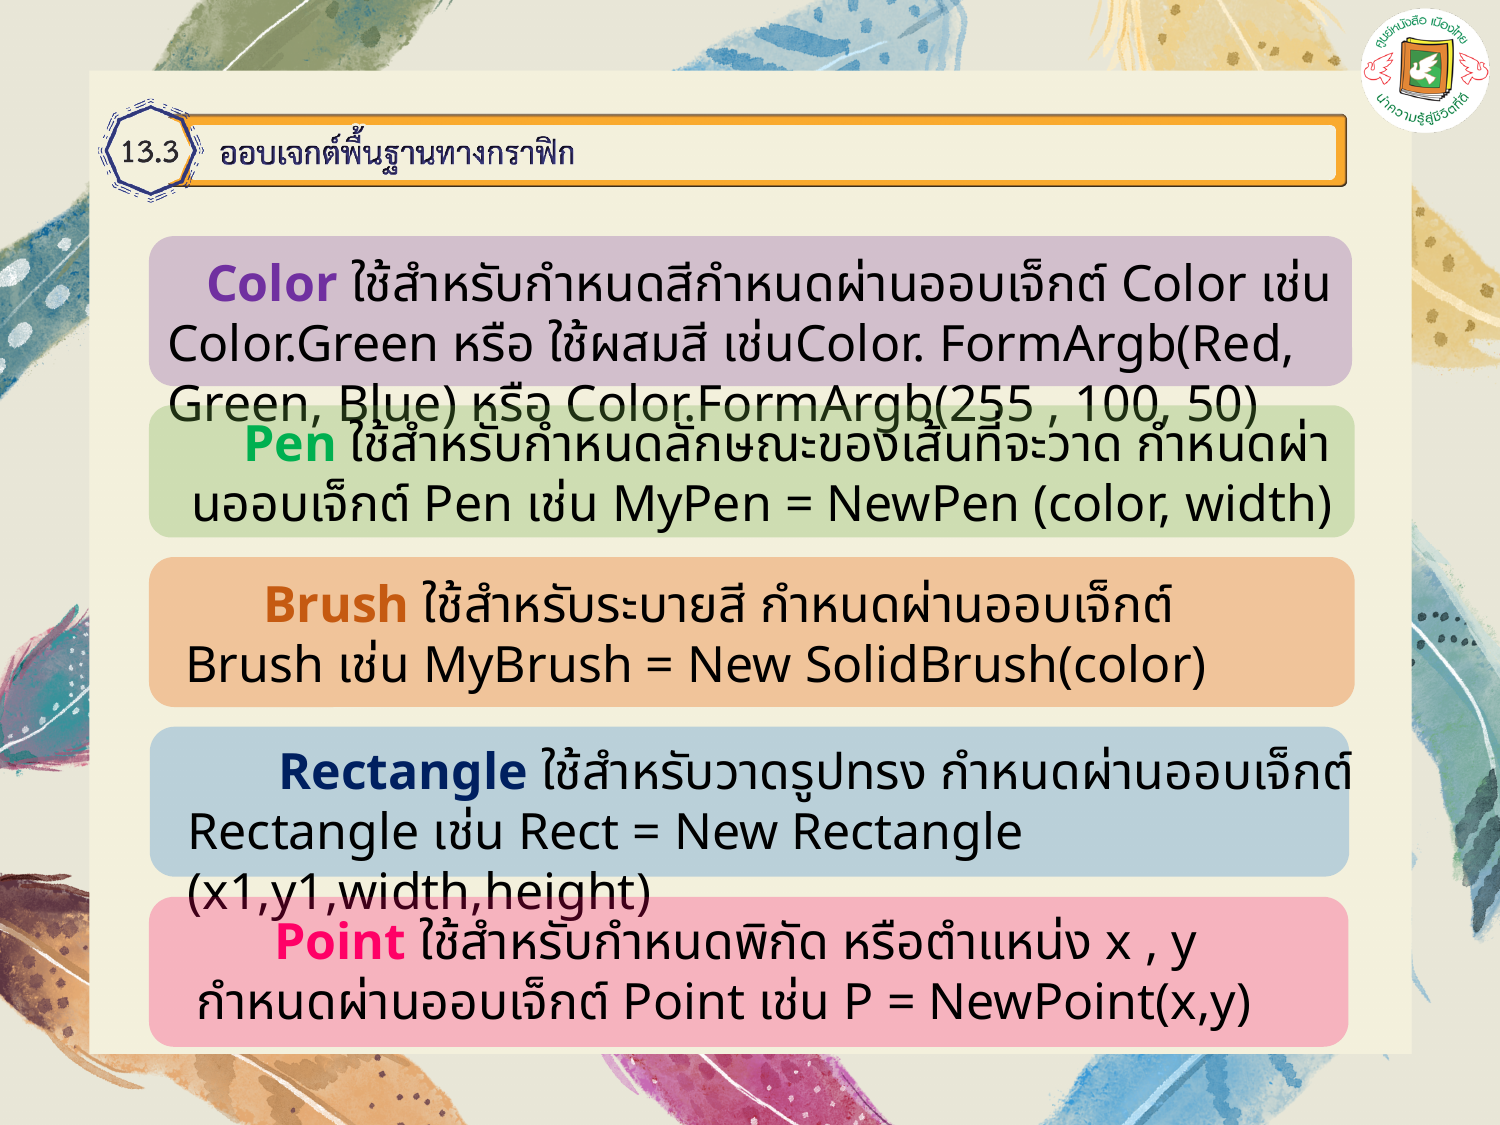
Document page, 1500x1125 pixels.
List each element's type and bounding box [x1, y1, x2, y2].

text_box [148, 236, 1357, 387]
text_box [149, 726, 1373, 877]
text_box [148, 404, 1385, 541]
text_box [148, 896, 1349, 1047]
picture [0, 0, 1500, 1125]
text_box [148, 556, 1355, 707]
